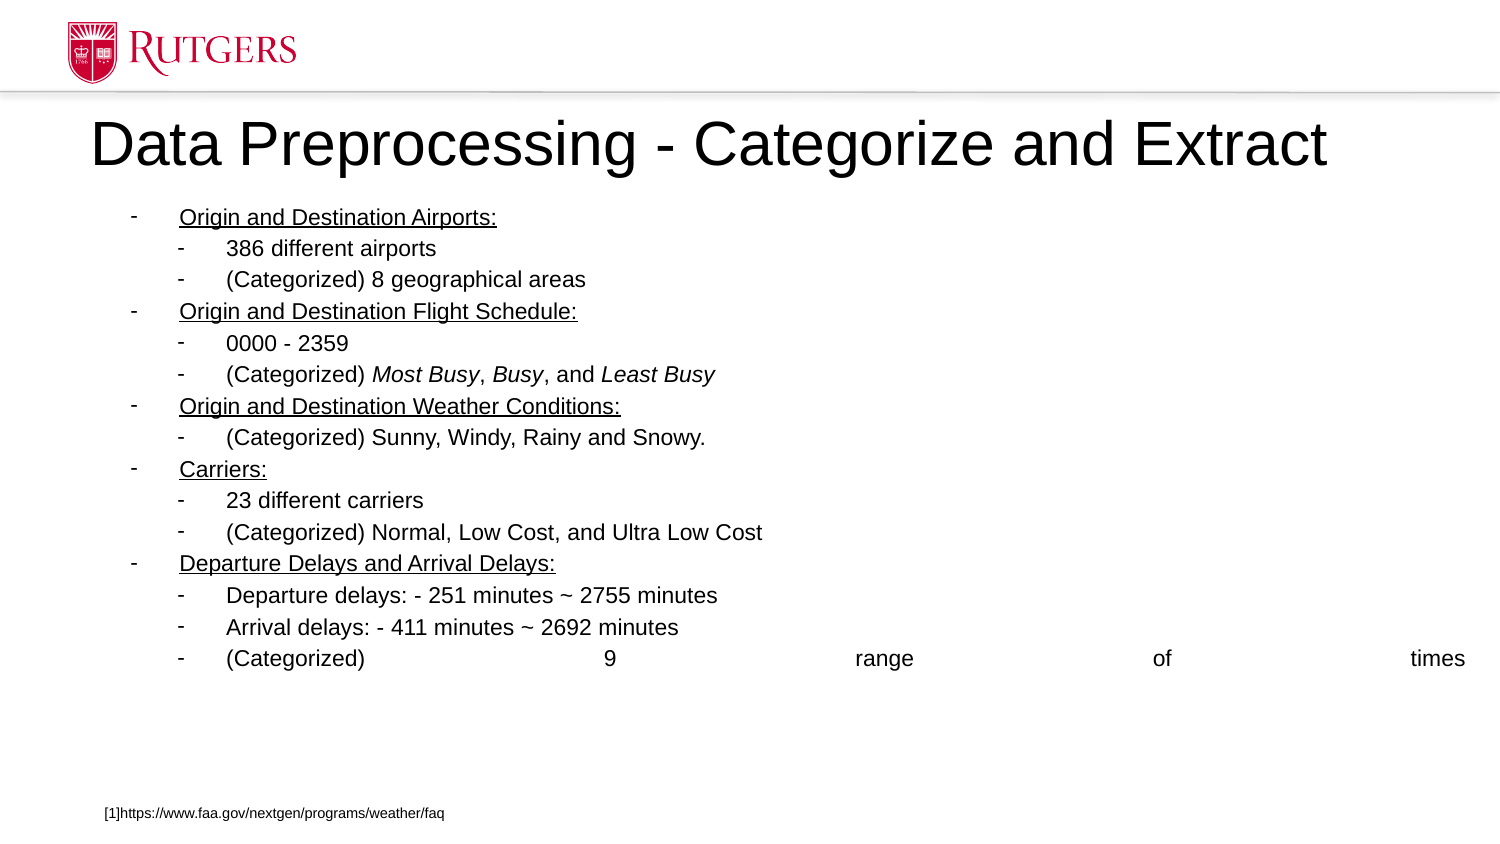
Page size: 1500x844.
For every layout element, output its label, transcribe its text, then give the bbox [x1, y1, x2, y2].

picture [68, 22, 296, 84]
text_box [1]https://www.faa.gov/nextgen/programs/weather/faq [89, 795, 1369, 831]
text_box Data Preprocessing - Categorize and Extract [74, 91, 1425, 191]
text_box Origin and Destination Airports: 386 different airports (Categorized) 8 geographical areas Origin and Destination Flight Schedule: 0000 - 2359 (Categorized) Most Busy, Busy, and Least Busy Origin and Destination Weather Conditions: (Categorized) Sunny, Windy, Rainy and Snowy. Carriers: 23 different carriers (Categorized) Normal, Low Cost, and Ultra Low Cost Departure Delays and Arrival Delays: Departure delays: - 251 minutes ~ 2755 minutes Arrival delays: - 411 minutes ~ 2692 minutes (Categorized) 9 range of times [89, 190, 1481, 771]
